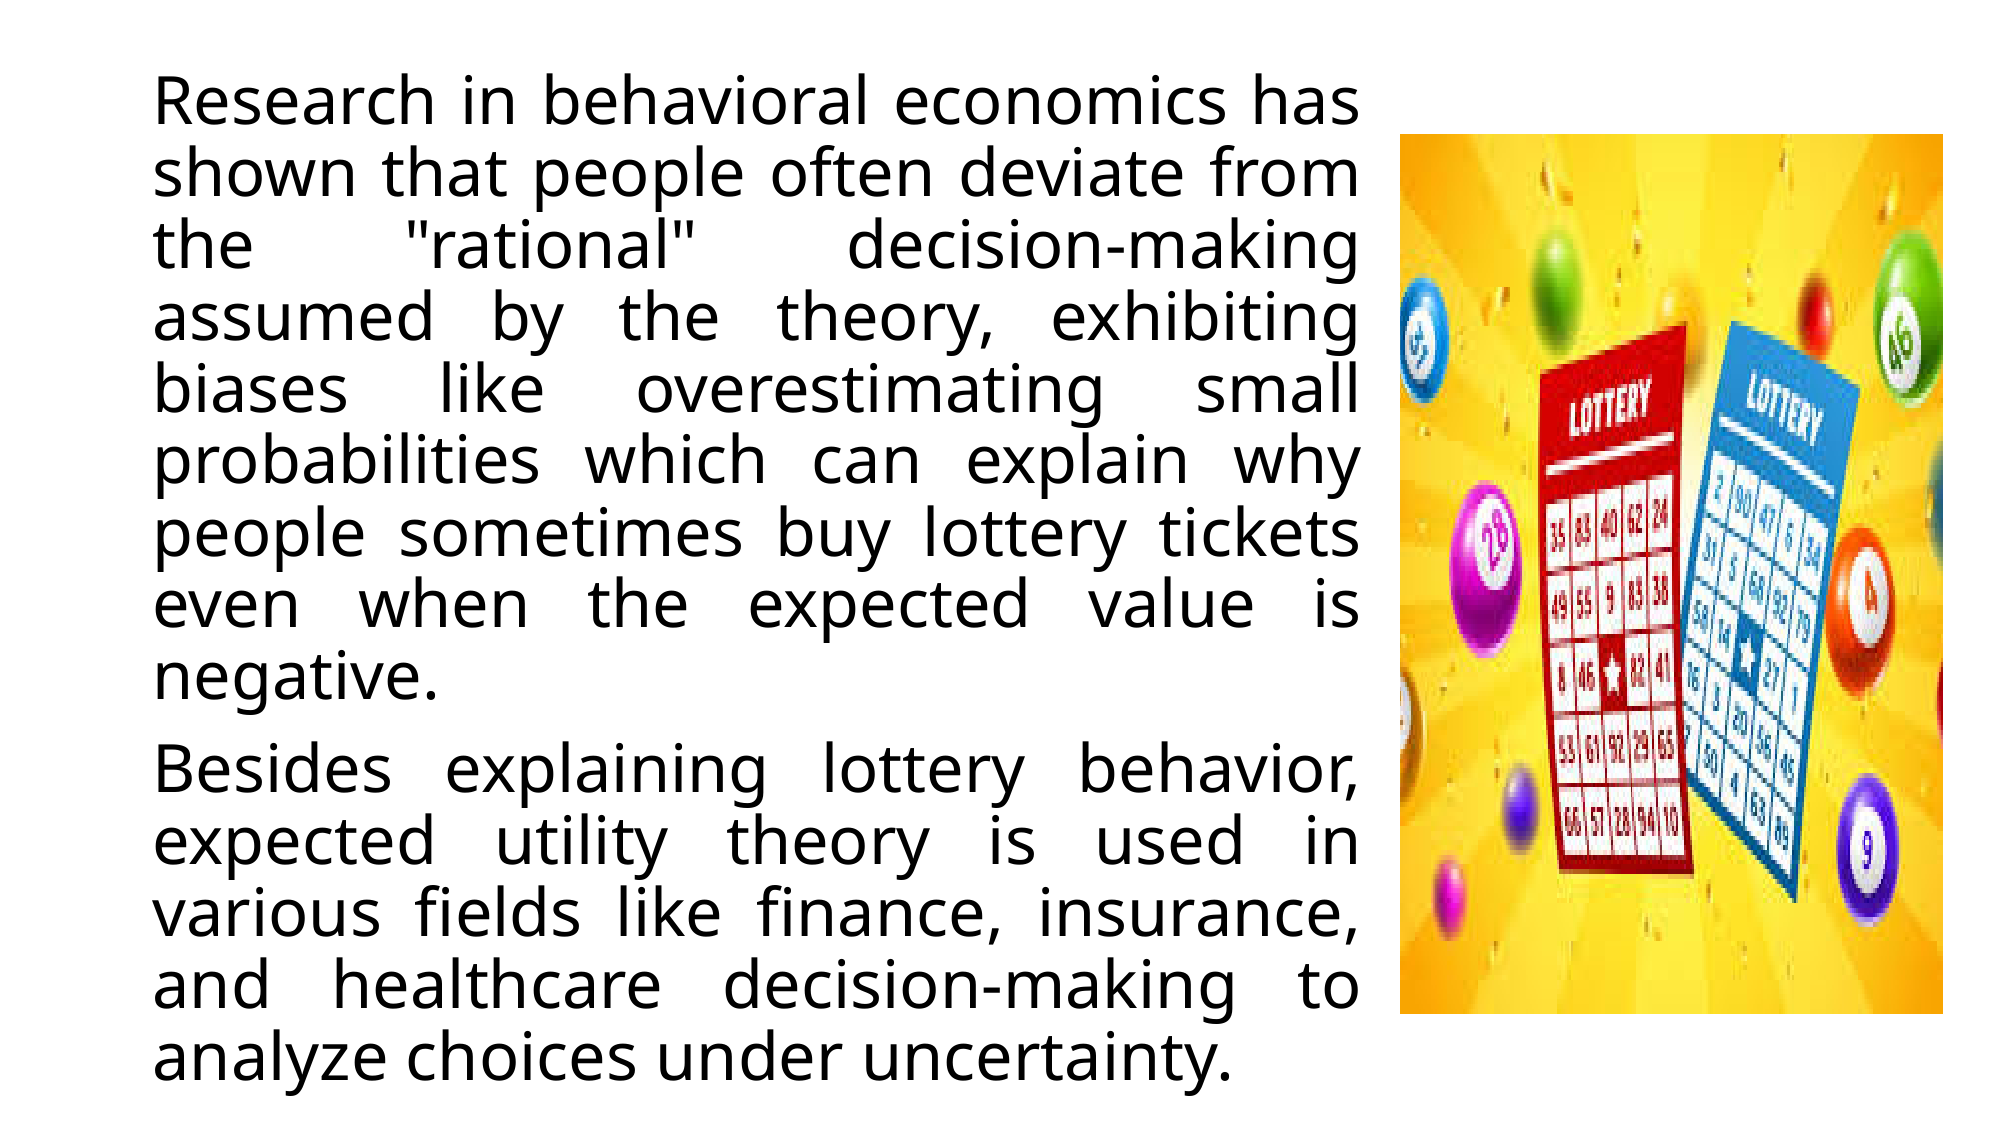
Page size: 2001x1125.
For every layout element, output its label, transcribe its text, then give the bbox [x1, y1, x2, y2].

picture [1399, 133, 1944, 1014]
list Research in behavioral economics has shown that people often deviate from the "rational" decision-making assumed by the theory, exhibiting biases like overestimating small probabilities which can explain why people sometimes buy lottery tickets even when the expected value is negative. Besides explaining lottery behavior, expected utility theory is used in various fields like finance, insurance, and healthcare decision-making to analyze choices under uncertainty. [137, 59, 1379, 1014]
